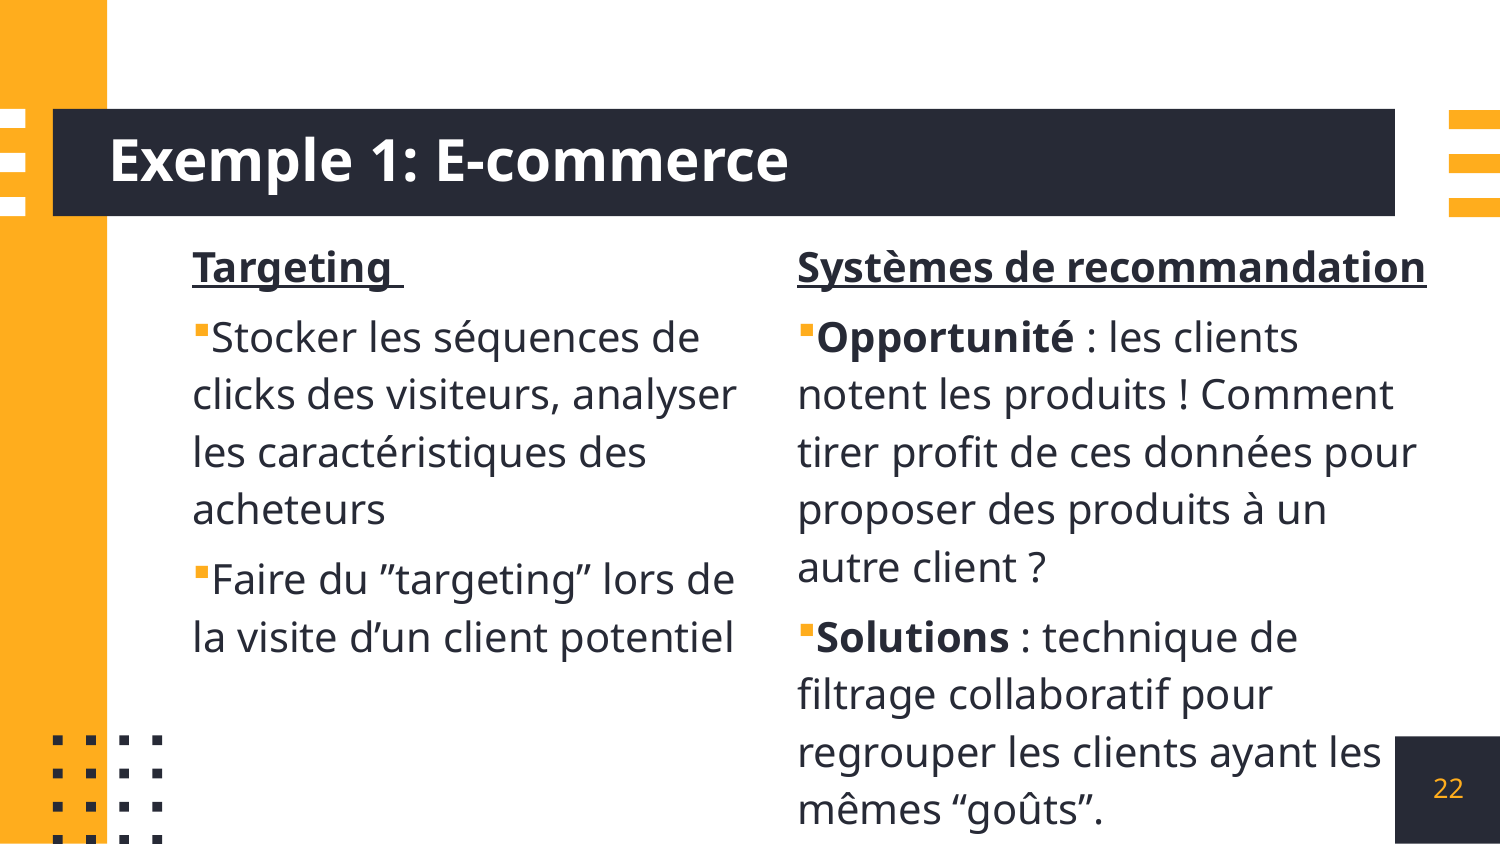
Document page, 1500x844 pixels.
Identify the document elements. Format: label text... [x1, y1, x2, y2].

title Exemple 1: E-commerce [108, 108, 1396, 217]
slide_number 22 [1395, 736, 1500, 844]
list Targeting Stocker les séquences de clicks des visiteurs, analyser les caractéristiques des acheteurs Faire du ”targeting” lors de la visite d’un client potentiel [192, 232, 758, 741]
list Systèmes de recommandation Opportunité : les clients notent les produits ! Comment tirer profit de ces données pour proposer des produits à un autre client ? Solutions : technique de filtrage collaboratif pour regrouper les clients ayant les mêmes “goûts”. [797, 232, 1436, 741]
